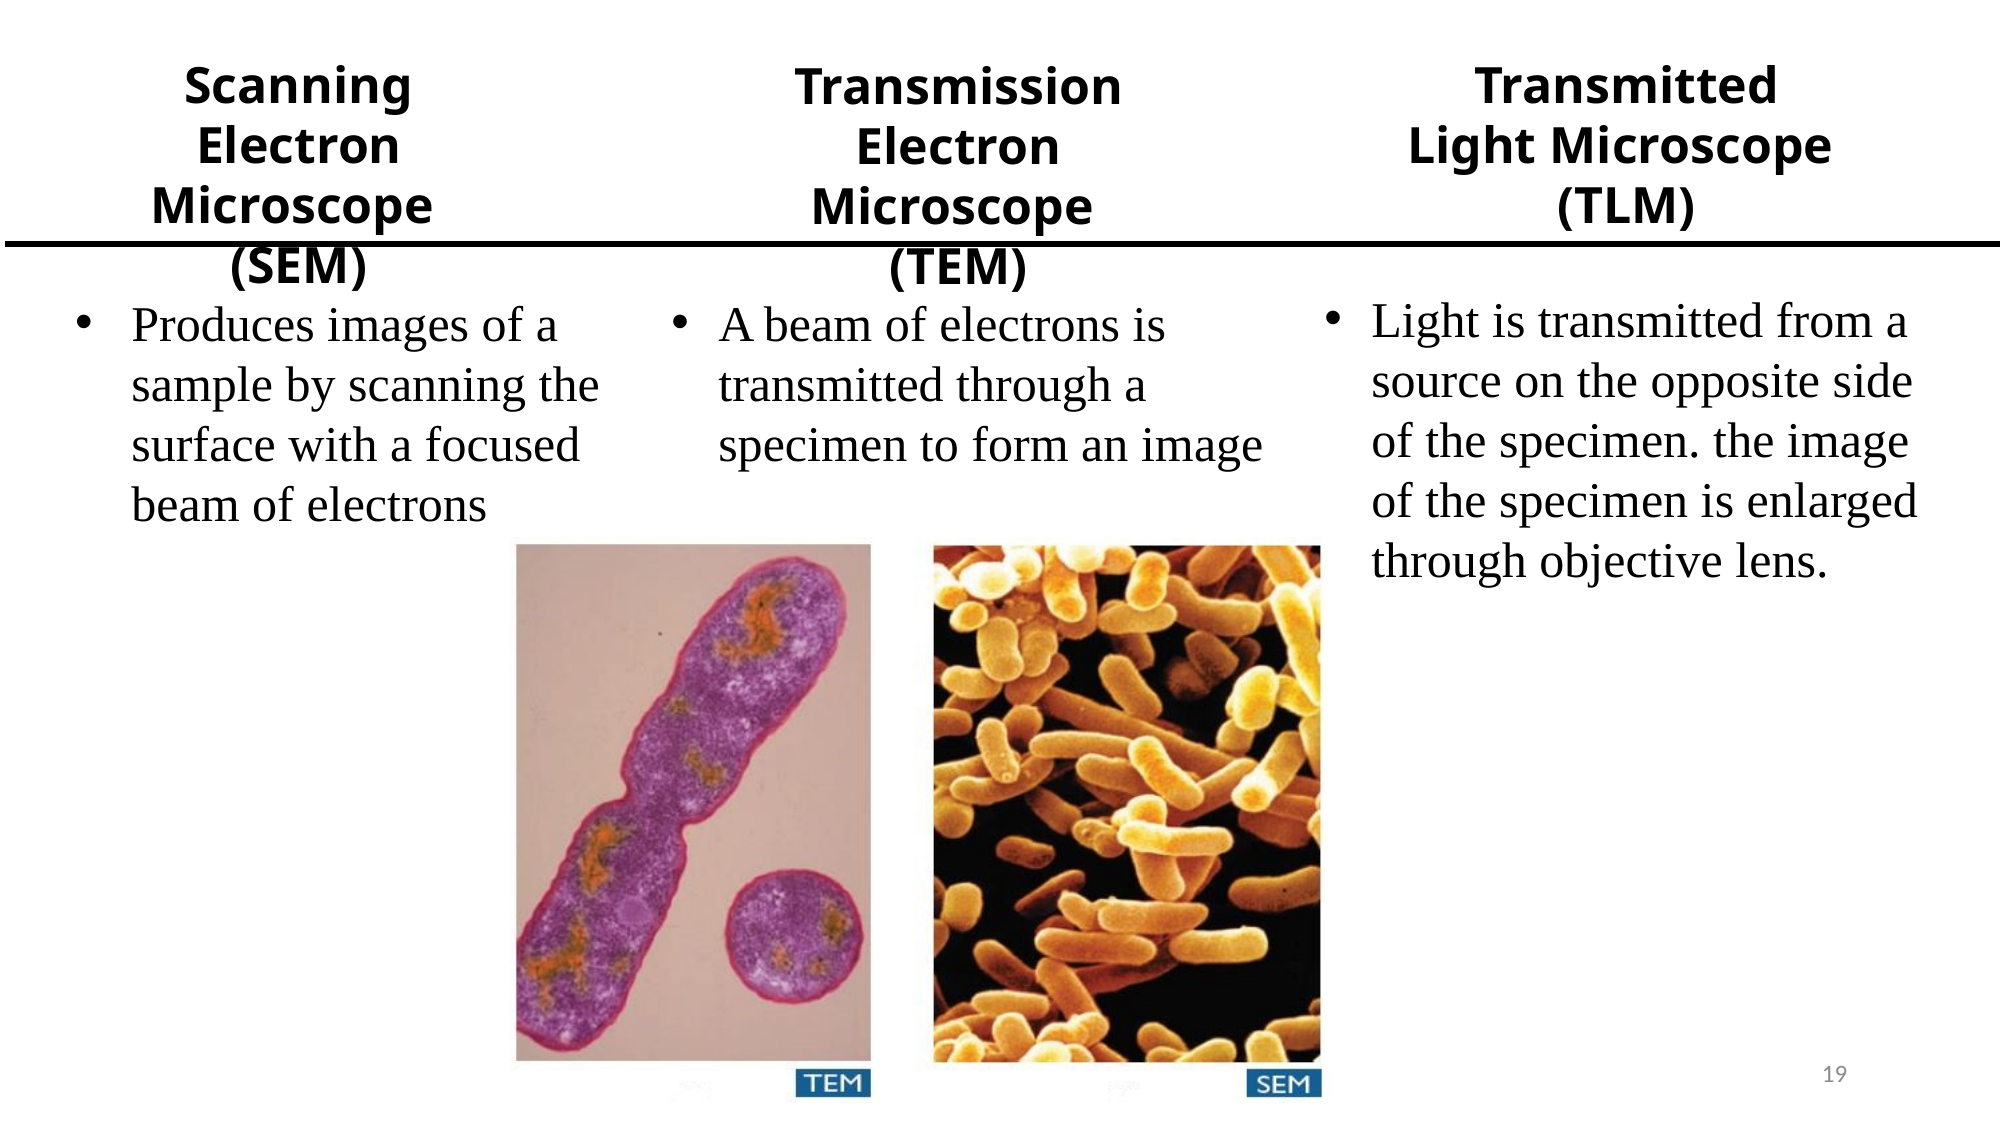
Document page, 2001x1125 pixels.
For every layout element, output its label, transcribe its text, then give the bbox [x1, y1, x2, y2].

text_box Transmitted Light Microscope (TLM) [1390, 46, 1863, 241]
text_box Light is transmitted from a source on the opposite side of the specimen. the image of the specimen is enlarged through objective lens. [1309, 279, 1968, 595]
slide_number 19 [1412, 1042, 1863, 1103]
text_box Transmission Electron Microscope (TEM) [698, 245, 1219, 284]
text_box A beam of electrons is transmitted through a specimen to form an image [656, 284, 1309, 479]
text_box Produces images of a sample by scanning the surface with a focused beam of electrons [60, 284, 631, 539]
picture [509, 537, 1333, 1103]
text_box Scanning Electron Microscope (SEM) [71, 245, 527, 284]
text_box Transmission Electron Microscope (TEM) [698, 47, 1219, 244]
text_box Scanning Electron Microscope (SEM) [71, 46, 527, 244]
